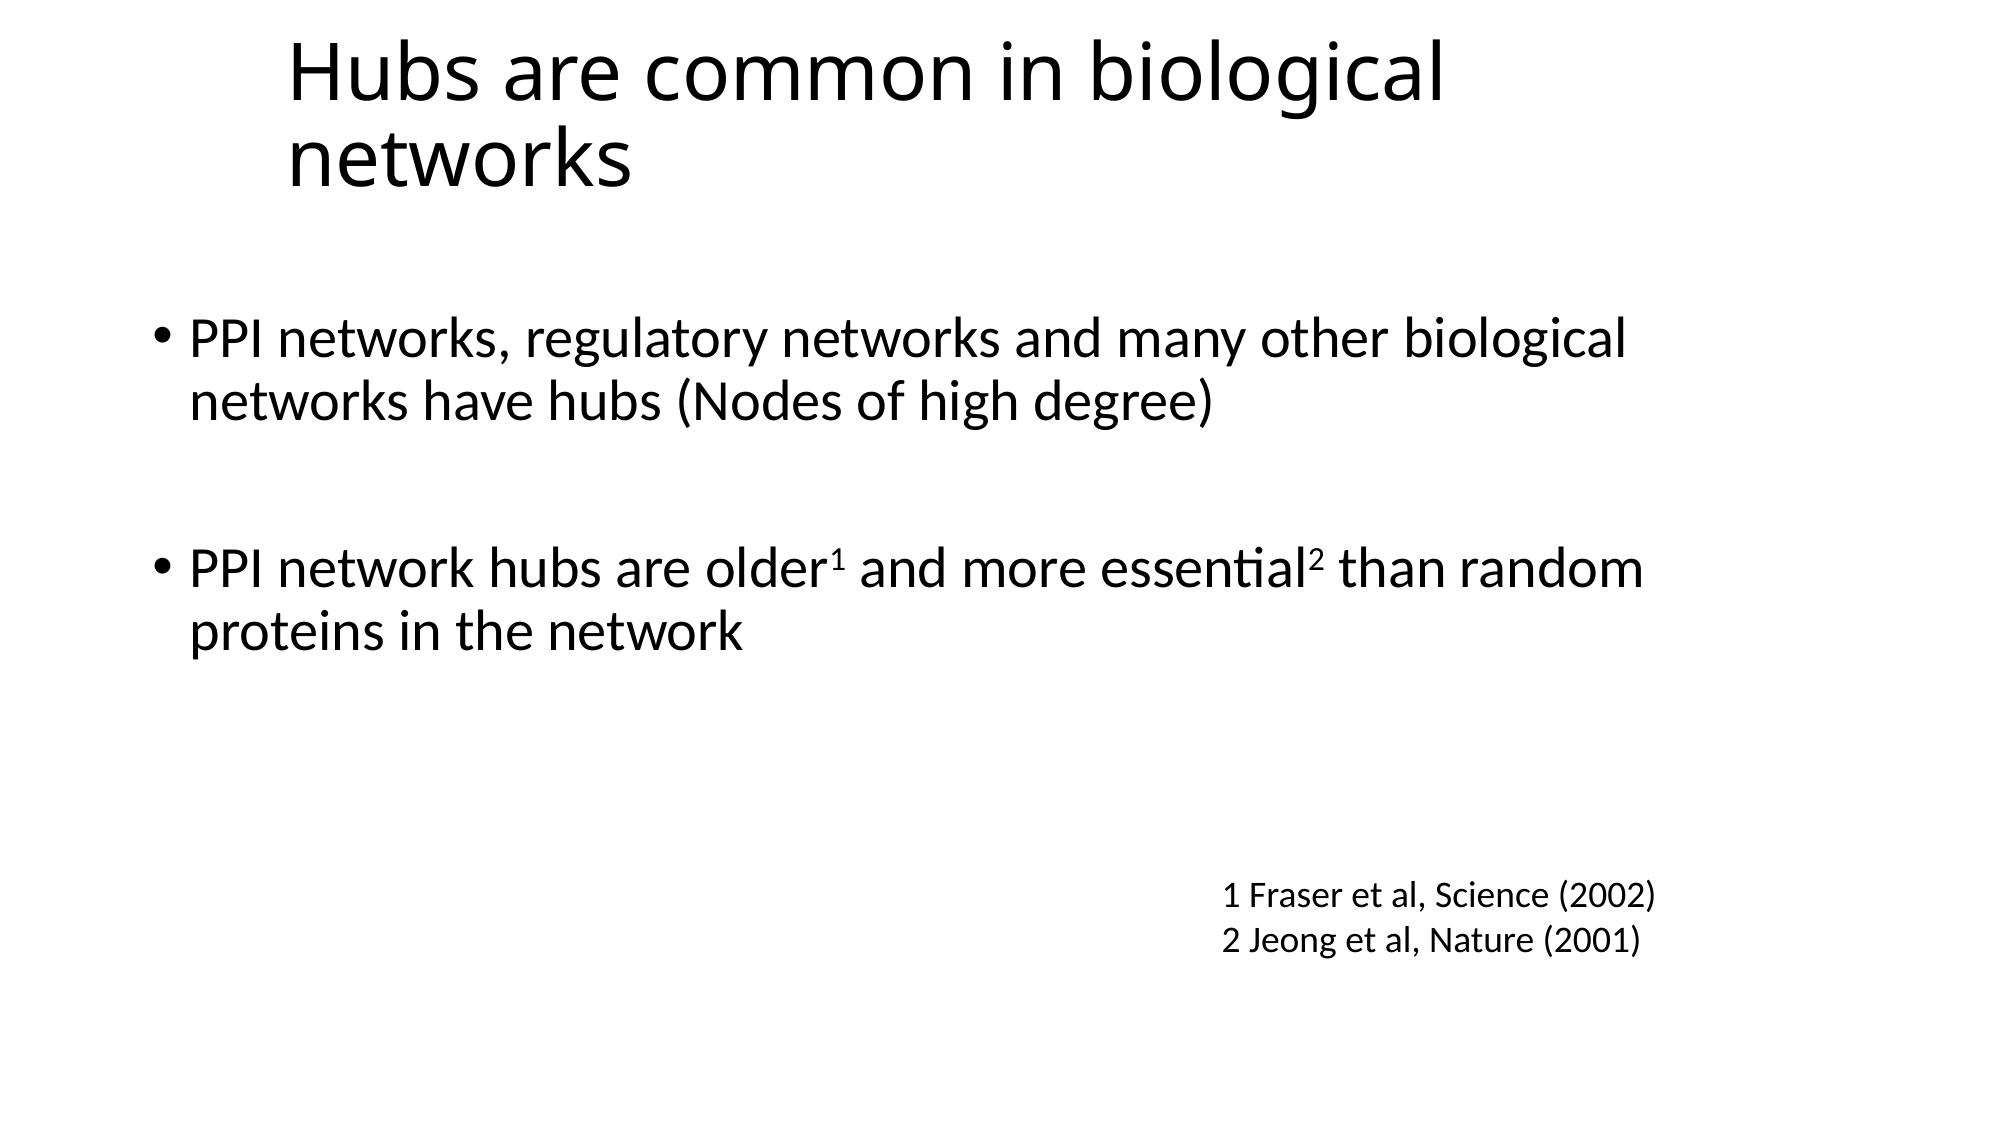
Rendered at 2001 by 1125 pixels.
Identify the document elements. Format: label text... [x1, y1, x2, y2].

list PPI networks, regulatory networks and many other biological networks have hubs (Nodes of high degree) PPI network hubs are older1 and more essential2 than random proteins in the network [137, 299, 1863, 1014]
title Hubs are common in biological networks [271, 24, 1736, 212]
text_box 1 Fraser et al, Science (2002) 2 Jeong et al, Nature (2001) [1206, 862, 1672, 968]
